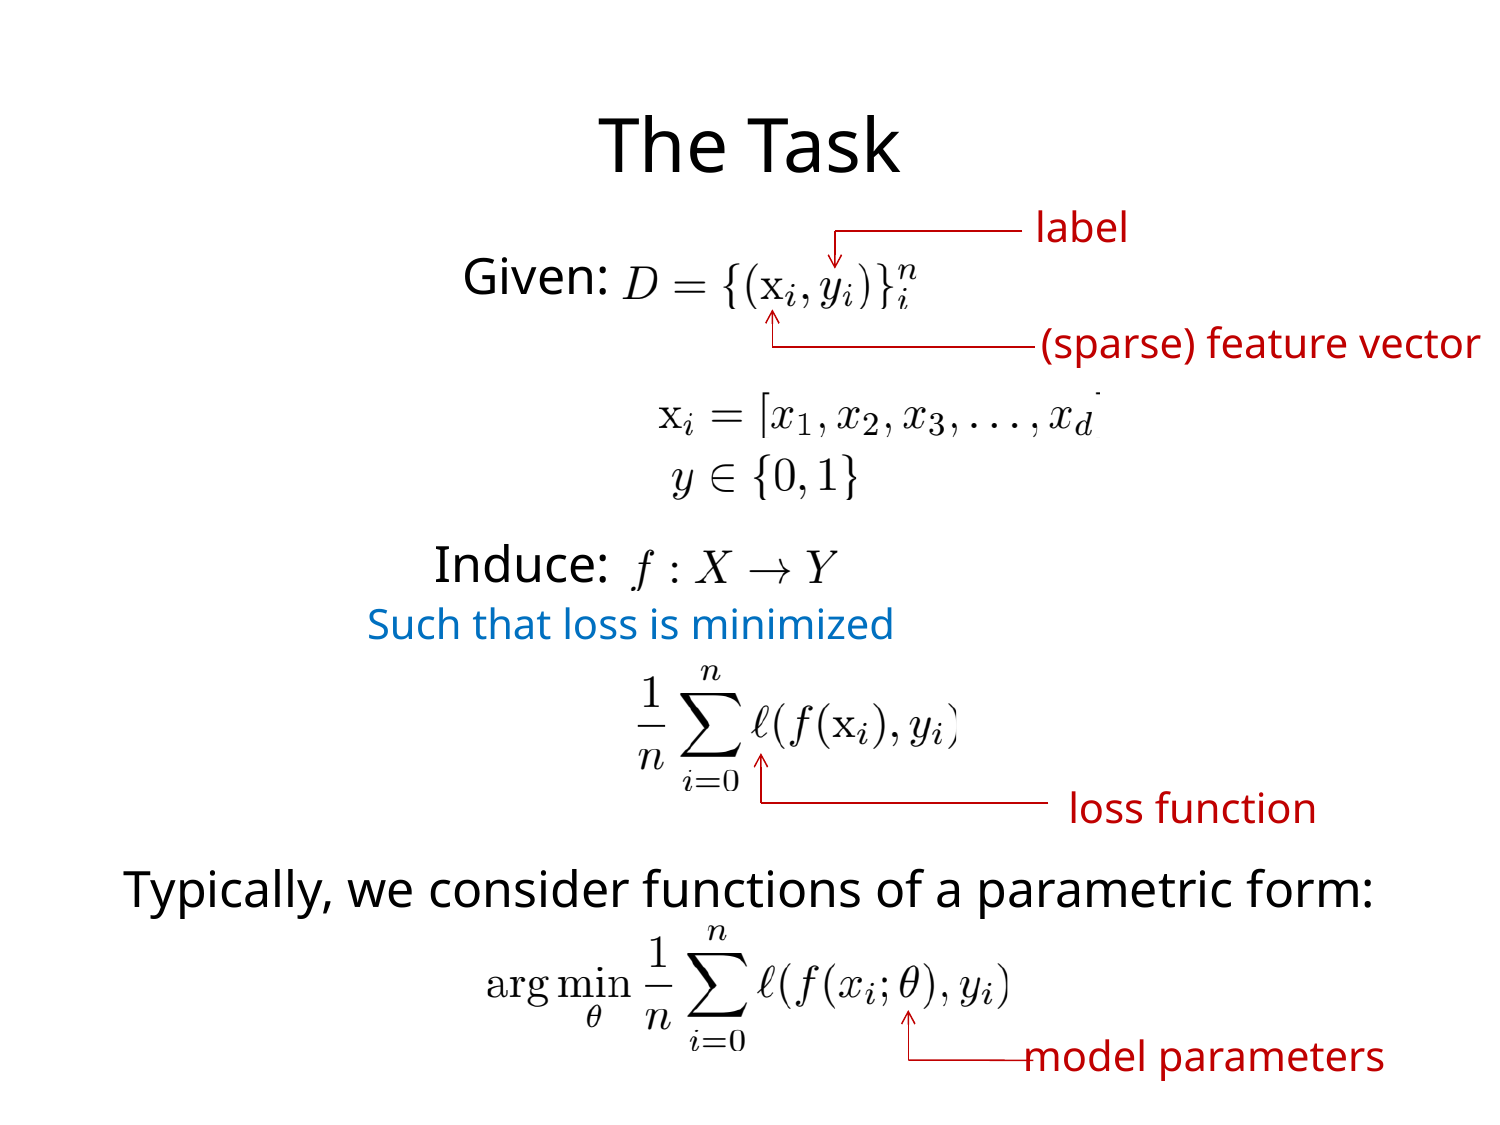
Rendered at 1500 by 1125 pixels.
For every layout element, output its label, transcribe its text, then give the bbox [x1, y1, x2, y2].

text_box Typically, we consider functions of a parametric form: [0, 849, 1500, 925]
picture [622, 262, 917, 309]
picture [658, 390, 1101, 438]
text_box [760, 752, 1326, 841]
picture [629, 547, 838, 591]
picture [637, 665, 957, 791]
picture [671, 453, 857, 501]
text_box Such that loss is minimized [0, 590, 1263, 656]
text_box Induce: [0, 524, 625, 590]
text_box The Task [0, 90, 1500, 203]
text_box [834, 193, 1143, 269]
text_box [908, 1009, 1376, 1089]
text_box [772, 309, 1488, 376]
picture [487, 925, 1008, 1051]
text_box Given: [0, 237, 625, 313]
